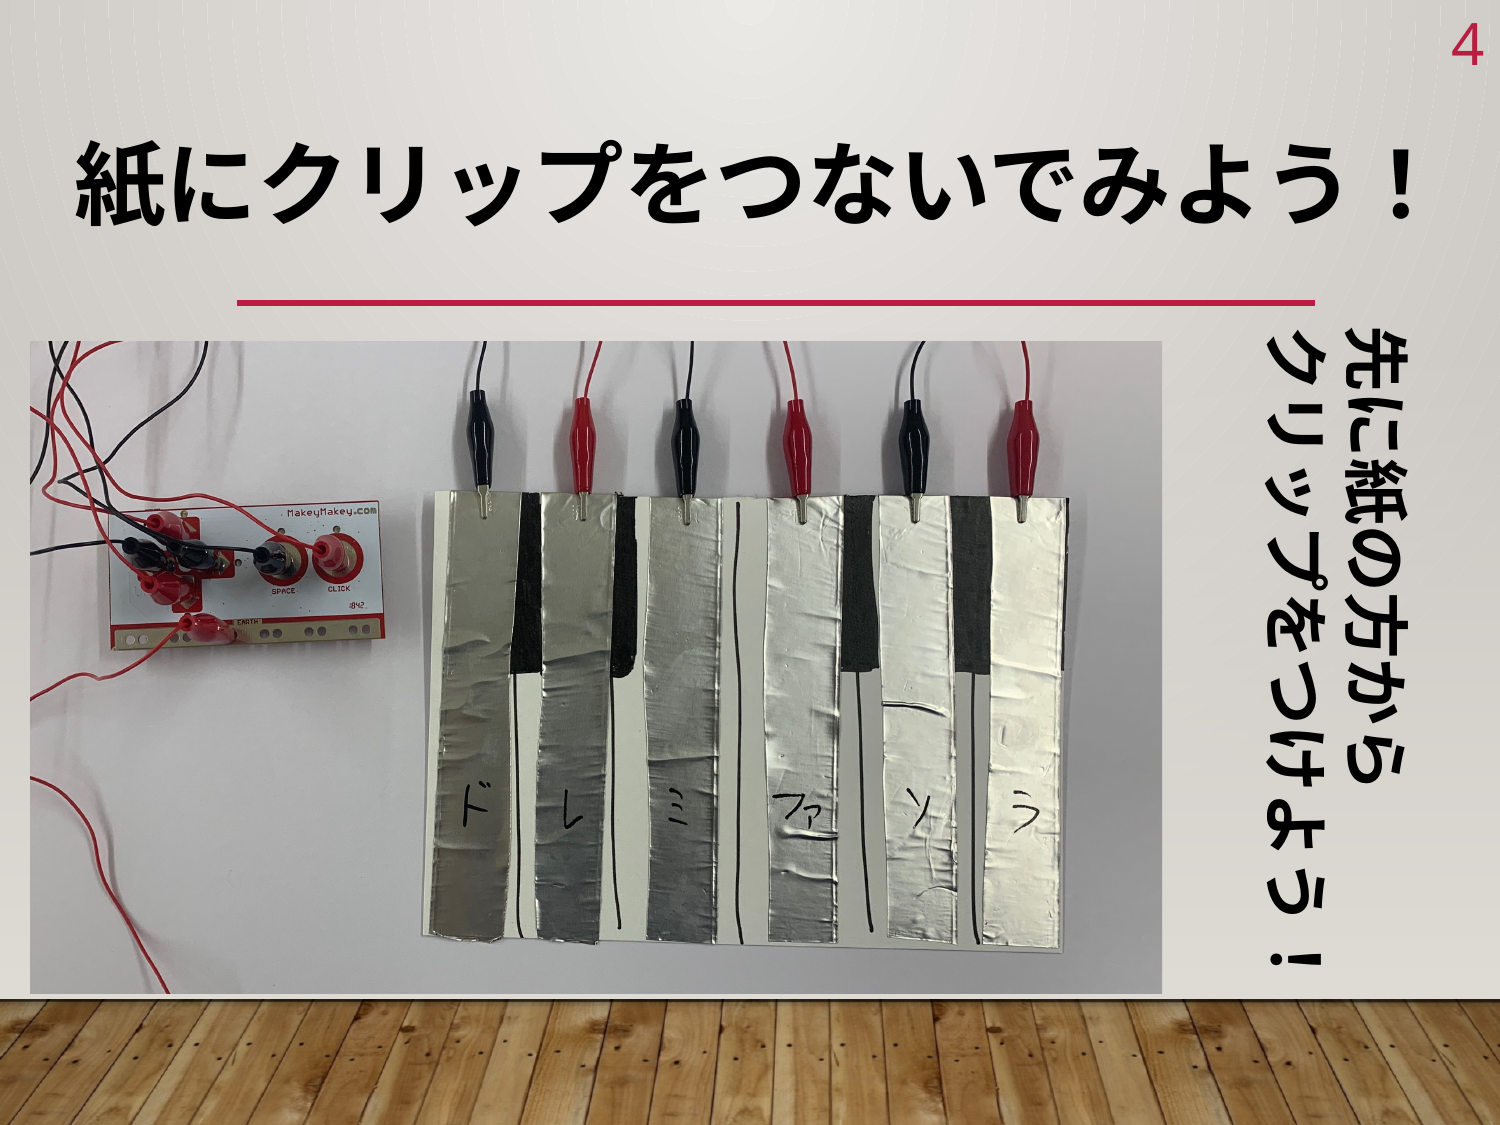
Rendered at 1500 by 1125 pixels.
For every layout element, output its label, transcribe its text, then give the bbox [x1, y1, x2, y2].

text_box 先に紙の方から クリップをつけよう！ [1233, 310, 1425, 1082]
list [29, 340, 1163, 994]
title 紙にクリップをつないでみよう！ [59, 131, 1500, 305]
picture [0, 999, 1500, 1125]
slide_number 3 [1369, 0, 1500, 83]
